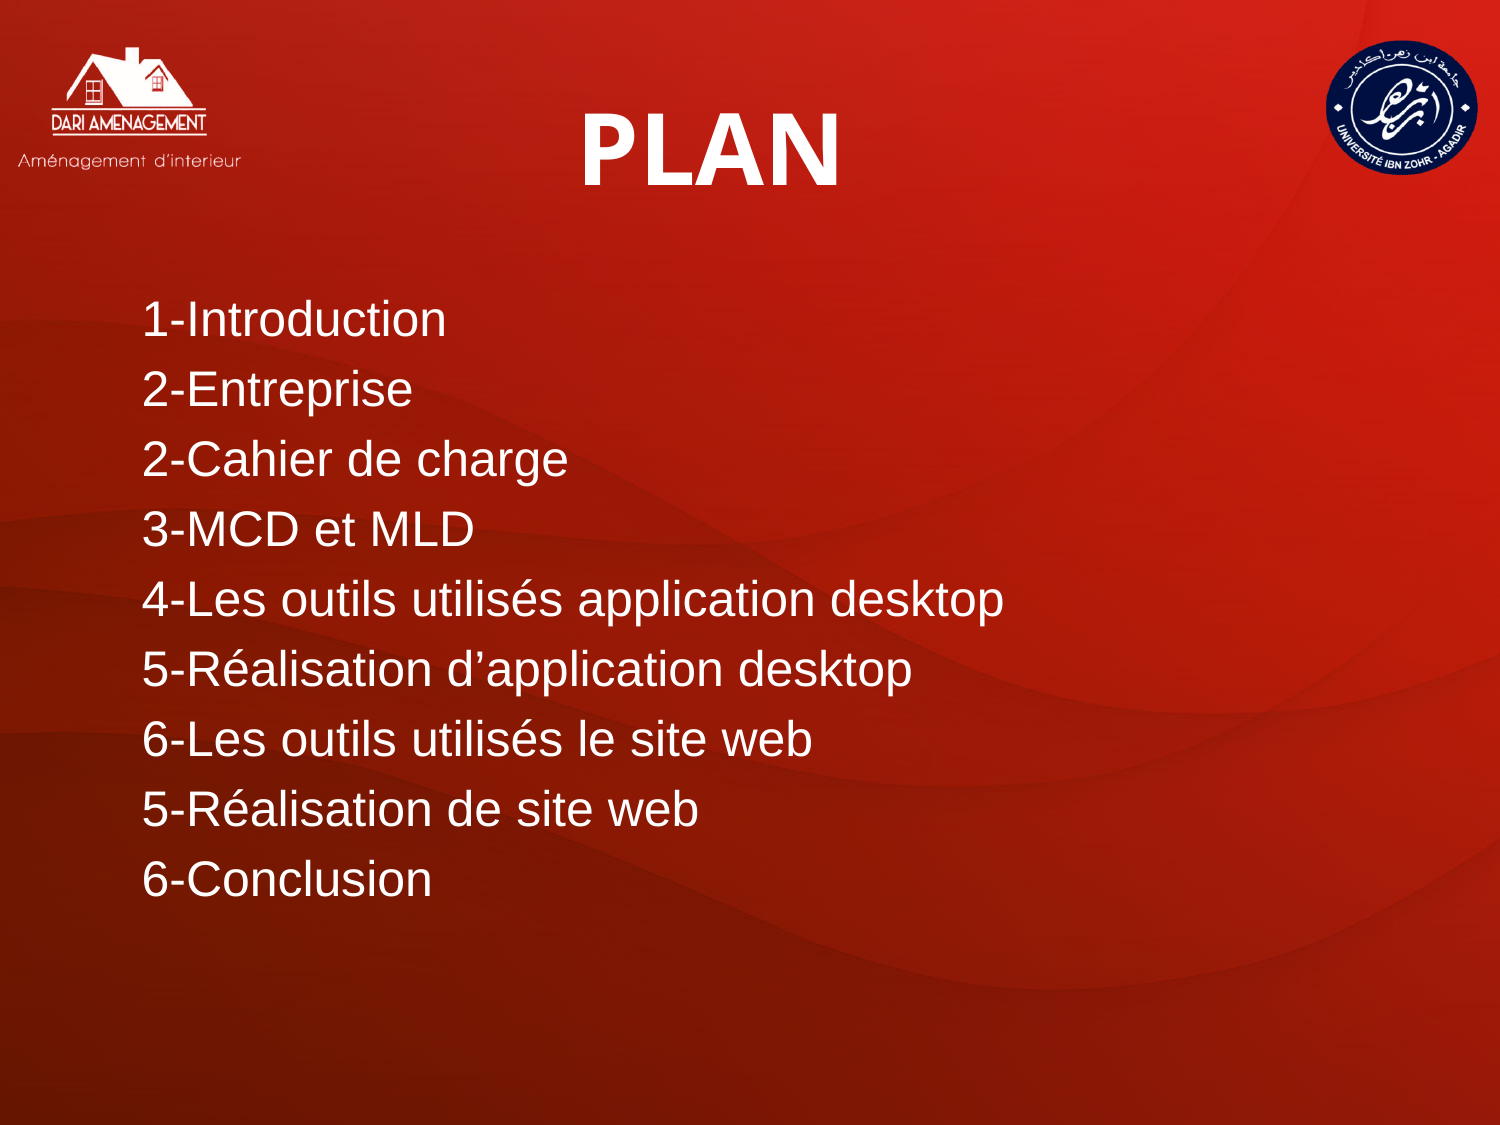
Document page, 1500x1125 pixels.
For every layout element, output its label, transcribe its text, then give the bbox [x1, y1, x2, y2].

picture [0, 0, 1500, 1125]
text_box PLAN [561, 78, 861, 213]
list 1-Introduction 2-Entreprise 2-Cahier de charge 3-MCD et MLD 4-Les outils utilisés application desktop 5-Réalisation d’application desktop 6-Les outils utilisés le site web 5-Réalisation de site web 6-Conclusion [76, 278, 1427, 1024]
